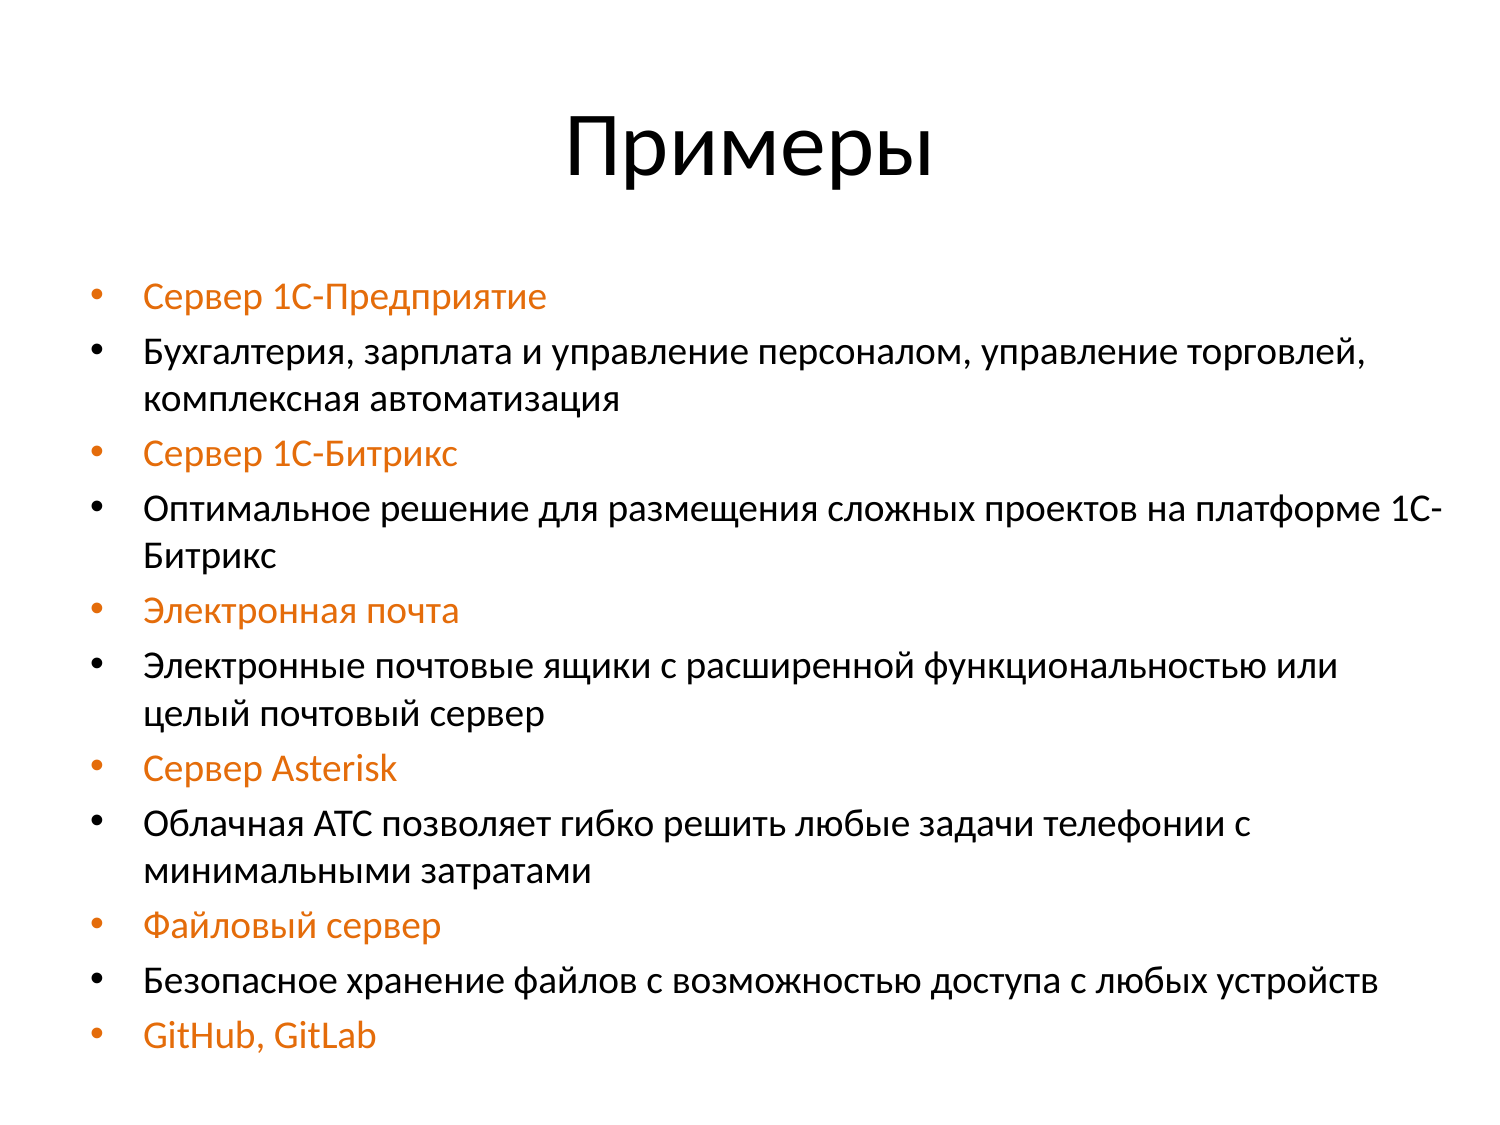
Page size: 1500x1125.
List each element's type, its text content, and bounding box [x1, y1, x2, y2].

title Примеры [75, 45, 1425, 233]
list Сервер 1С-Предприятие Бухгалтерия, зарплата и управление персоналом, управление торговлей, комплексная автоматизация Сервер 1С-Битрикс Оптимальное решение для размещения сложных проектов на платформе 1С-Битрикс Электронная почта Электронные почтовые ящики с расширенной функциональностью или целый почтовый сервер Сервер Asterisk Облачная АТС позволяет гибко решить любые задачи телефонии с минимальными затратами Файловый сервер Безопасное хранение файлов с возможностью доступа с любых устройств GitHub, GitLab [75, 262, 1459, 1071]
